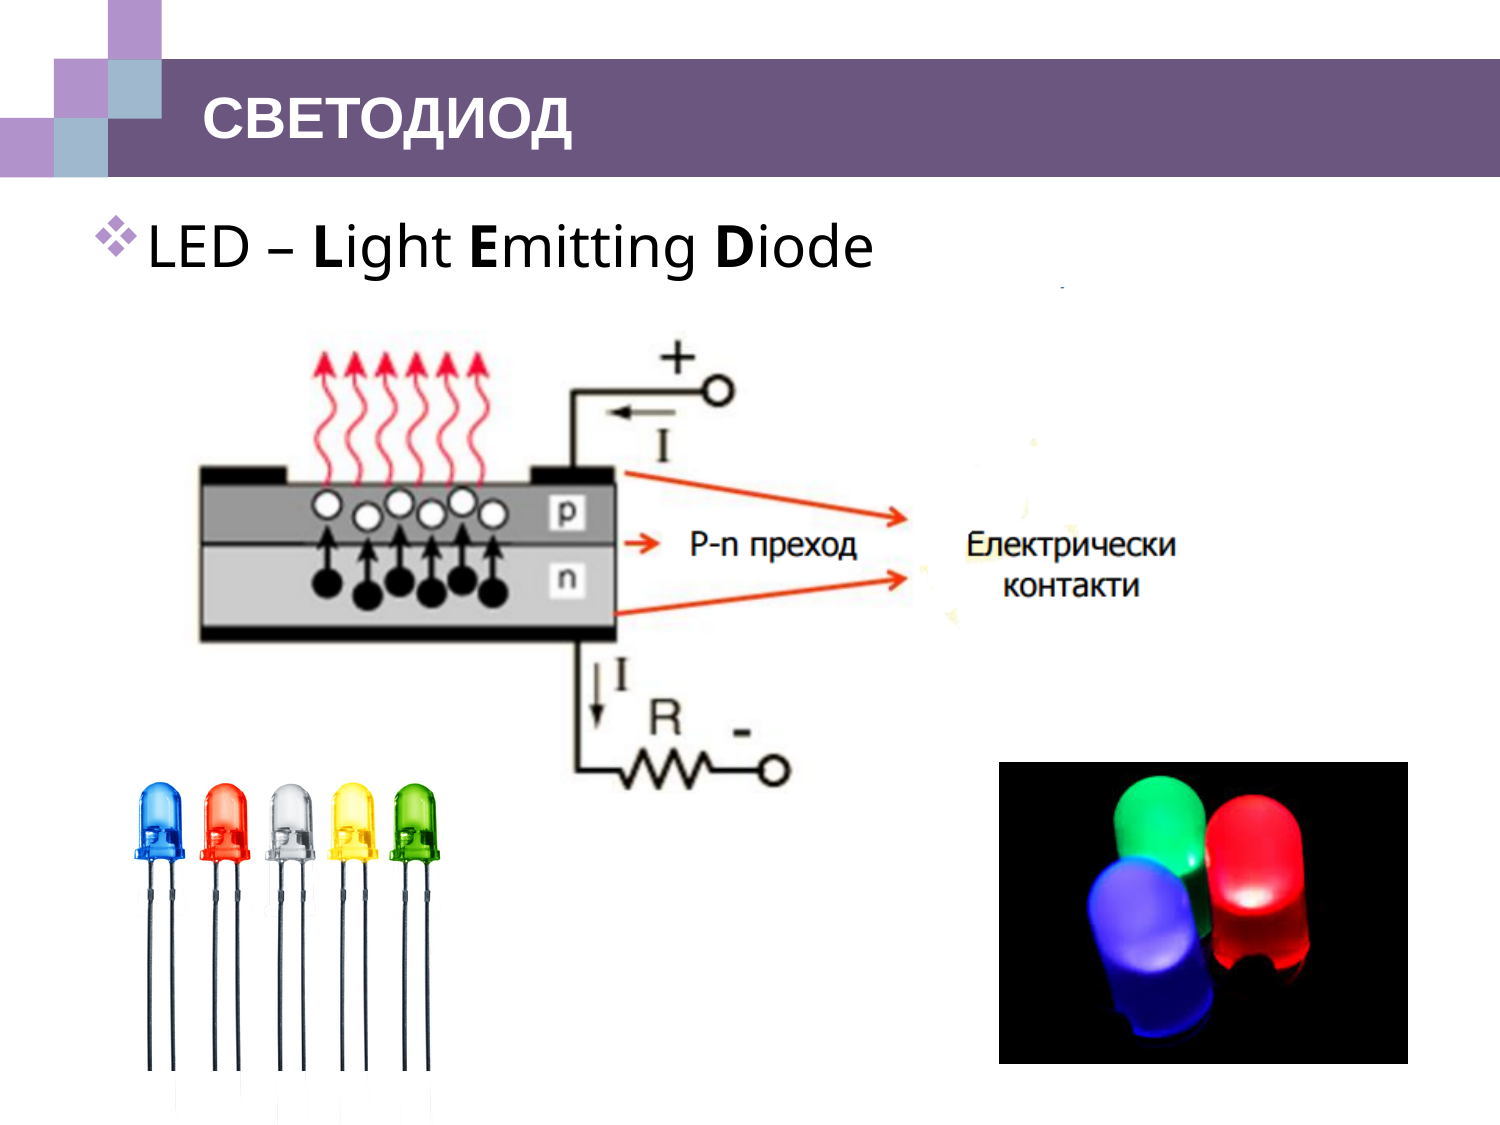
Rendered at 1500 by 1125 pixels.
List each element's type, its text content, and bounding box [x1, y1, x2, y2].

list LED – Light Emitting Diode [74, 201, 1426, 1063]
title СВЕТОДИОД [187, 74, 1401, 156]
picture [62, 287, 1408, 1125]
